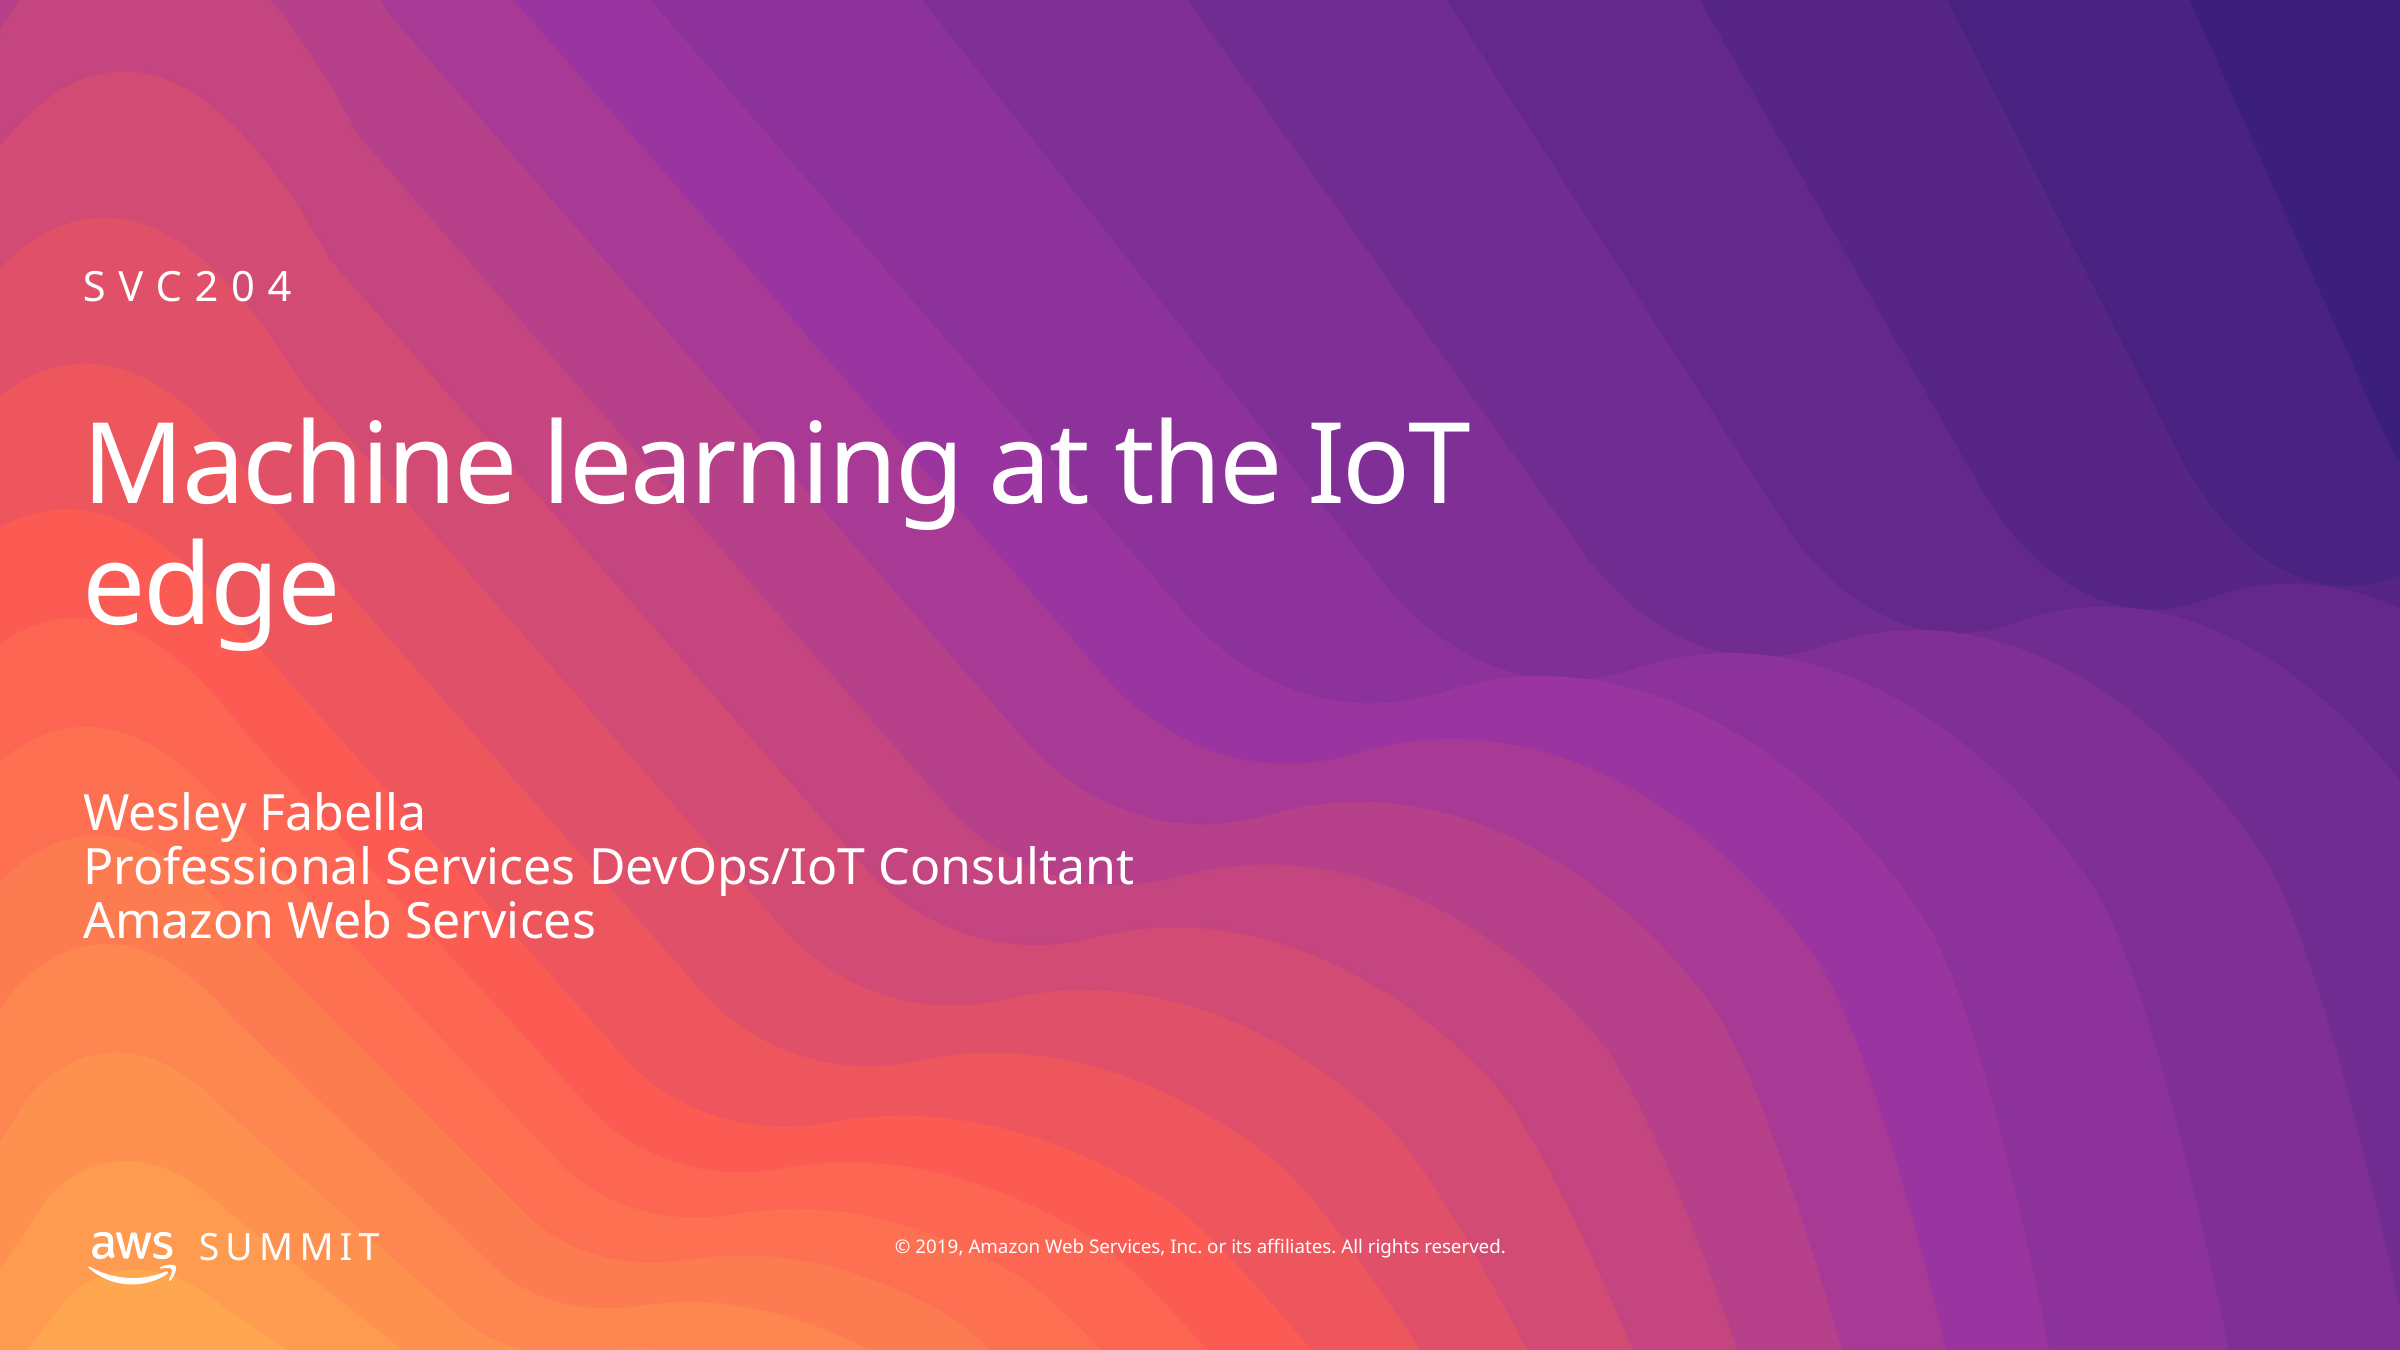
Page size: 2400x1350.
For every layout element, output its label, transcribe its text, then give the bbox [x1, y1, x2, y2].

title Machine learning at the IoT edge [52, 382, 1770, 686]
picture [0, 0, 2400, 1350]
list SVC204 [52, 241, 1770, 336]
list Wesley Fabella Professional Services DevOps/IoT Consultant Amazon Web Services [53, 763, 1769, 1037]
